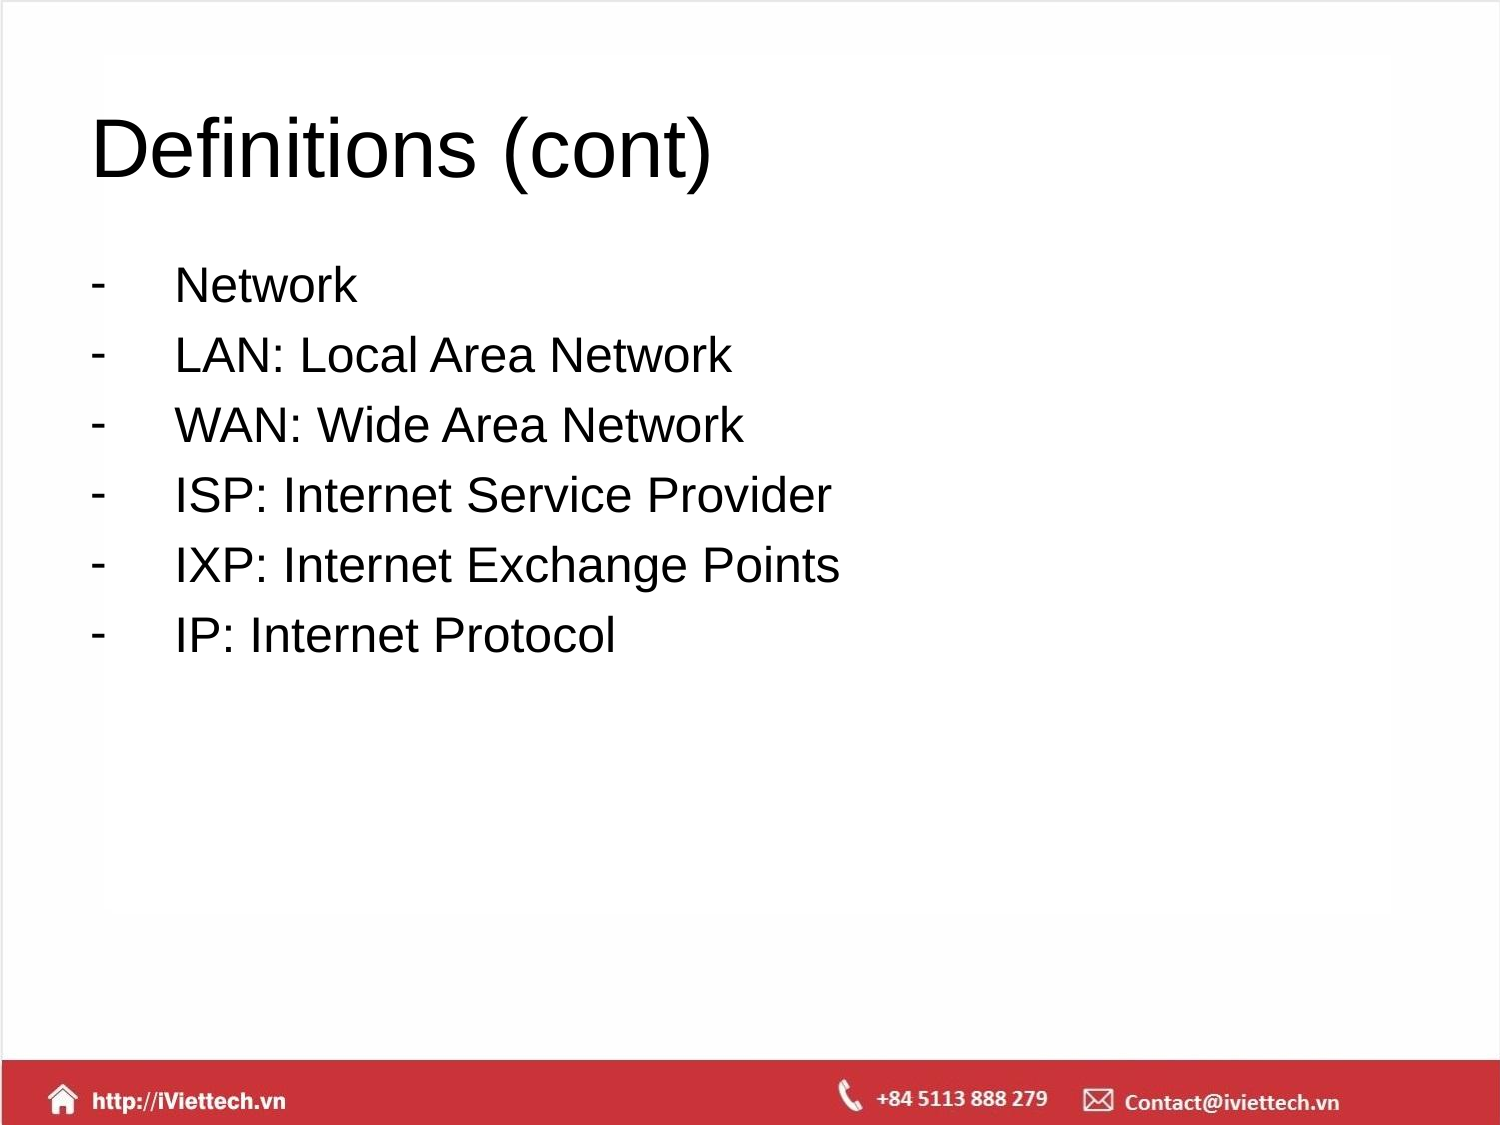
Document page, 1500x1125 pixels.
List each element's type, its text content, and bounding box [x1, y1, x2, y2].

list Network LAN: Local Area Network WAN: Wide Area Network ISP: Internet Service Provider IXP: Internet Exchange Points IP: Internet Protocol [75, 245, 1463, 988]
picture [0, 0, 1500, 1125]
title Definitions (cont) [75, 50, 1425, 238]
